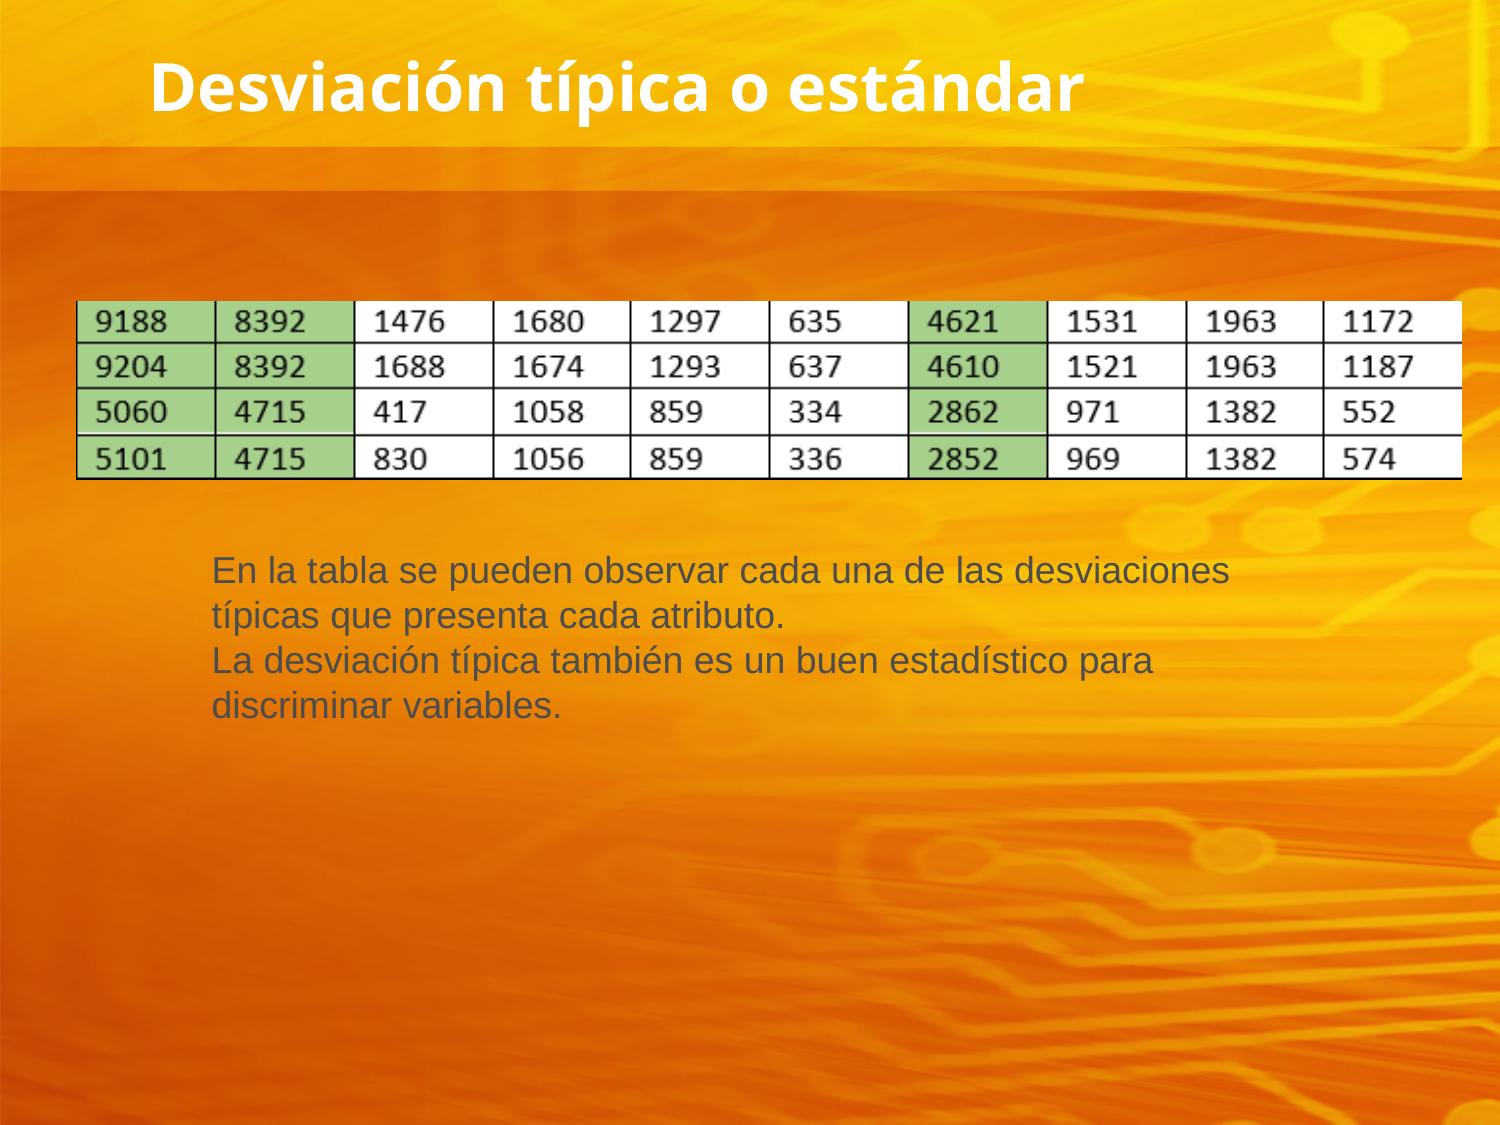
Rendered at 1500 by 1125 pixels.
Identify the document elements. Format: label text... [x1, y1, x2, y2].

title Desviación típica o estándar [133, 42, 1304, 127]
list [76, 301, 1462, 481]
text_box En la tabla se pueden observar cada una de las desviaciones típicas que presenta cada atributo. La desviación típica también es un buen estadístico para discriminar variables. [196, 538, 1304, 734]
picture [0, 0, 1500, 1125]
